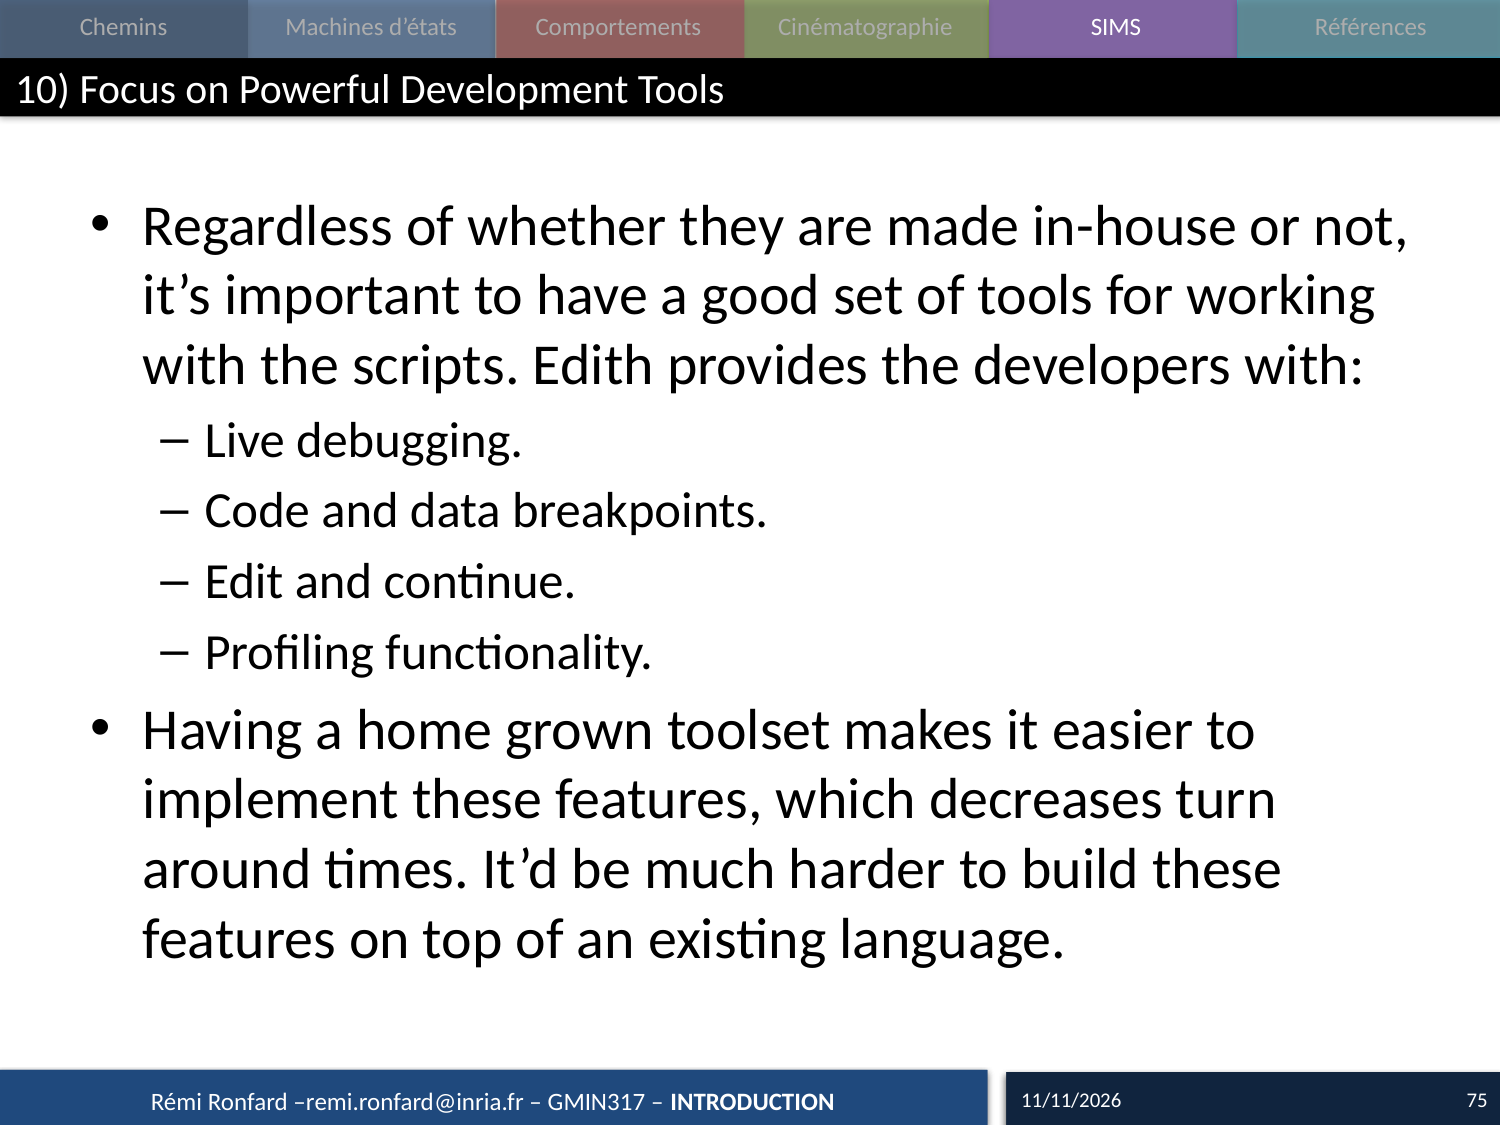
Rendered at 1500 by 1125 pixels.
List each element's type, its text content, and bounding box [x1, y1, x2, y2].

title 10) Focus on Powerful Development Tools [0, 58, 1500, 117]
slide_number 75 [1153, 1071, 1500, 1125]
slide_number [1006, 1070, 1153, 1125]
list Regardless of whether they are made in-house or not, it’s important to have a good set of tools for working with the scripts. Edith provides the developers with: Live debugging. Code and data breakpoints. Edit and continue. Profiling functionality. Having a home grown toolset makes it easier to implement these features, which decreases turn around times. It’d be much harder to build these features on top of an existing language. [75, 179, 1425, 1005]
footer Rémi Ronfard –remi.ronfard@inria.fr – GMIN317 – INTRODUCTION [0, 1072, 988, 1125]
